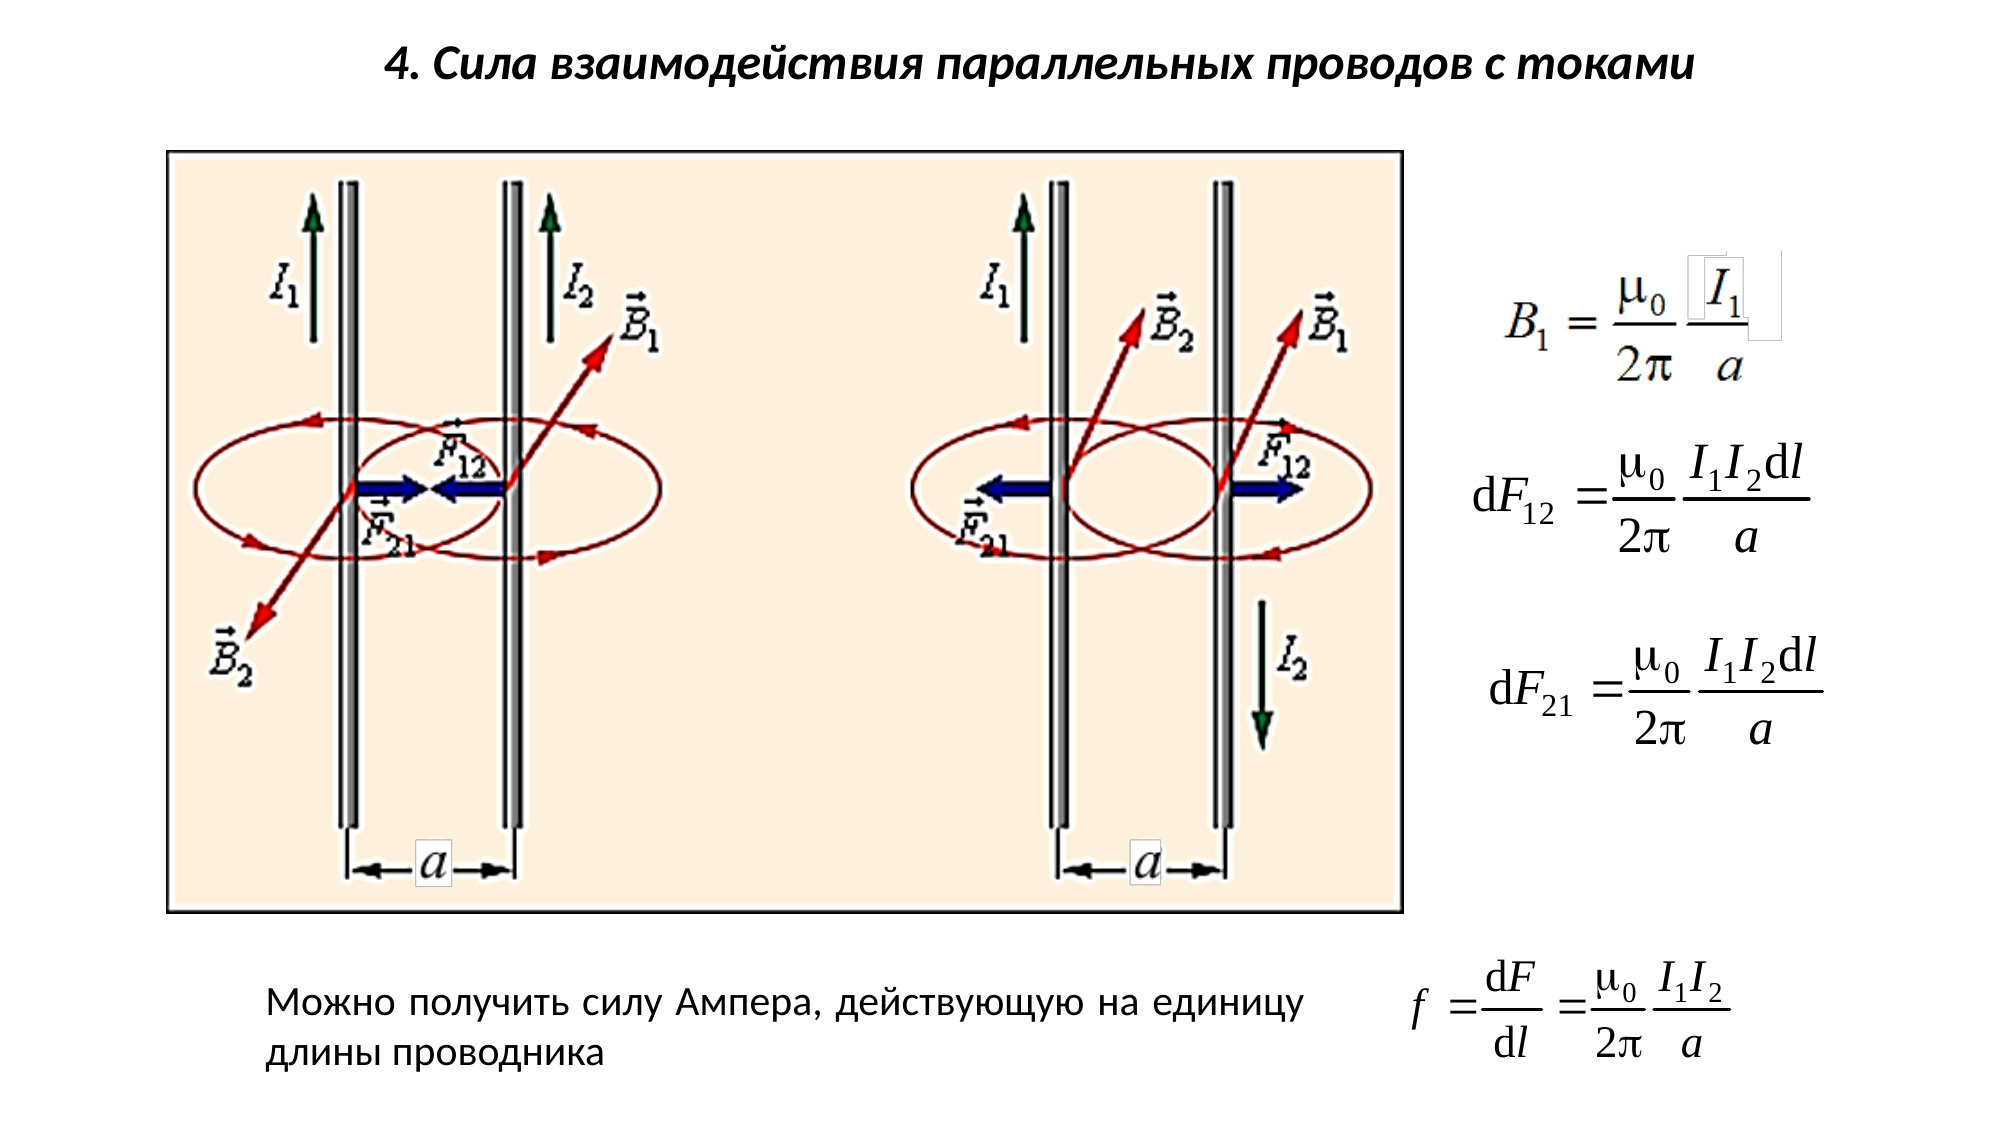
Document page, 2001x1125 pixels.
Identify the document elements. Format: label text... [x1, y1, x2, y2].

picture [1496, 251, 1787, 391]
picture [166, 150, 1404, 915]
picture [1464, 428, 1819, 563]
text_box Можно получить силу Ампера, действующую на единицу длины проводника [250, 966, 1320, 1082]
text_box 4. Сила взаимодействия параллельных проводов с токами [368, 22, 1836, 97]
picture [1480, 621, 1836, 755]
picture [1395, 946, 1739, 1066]
